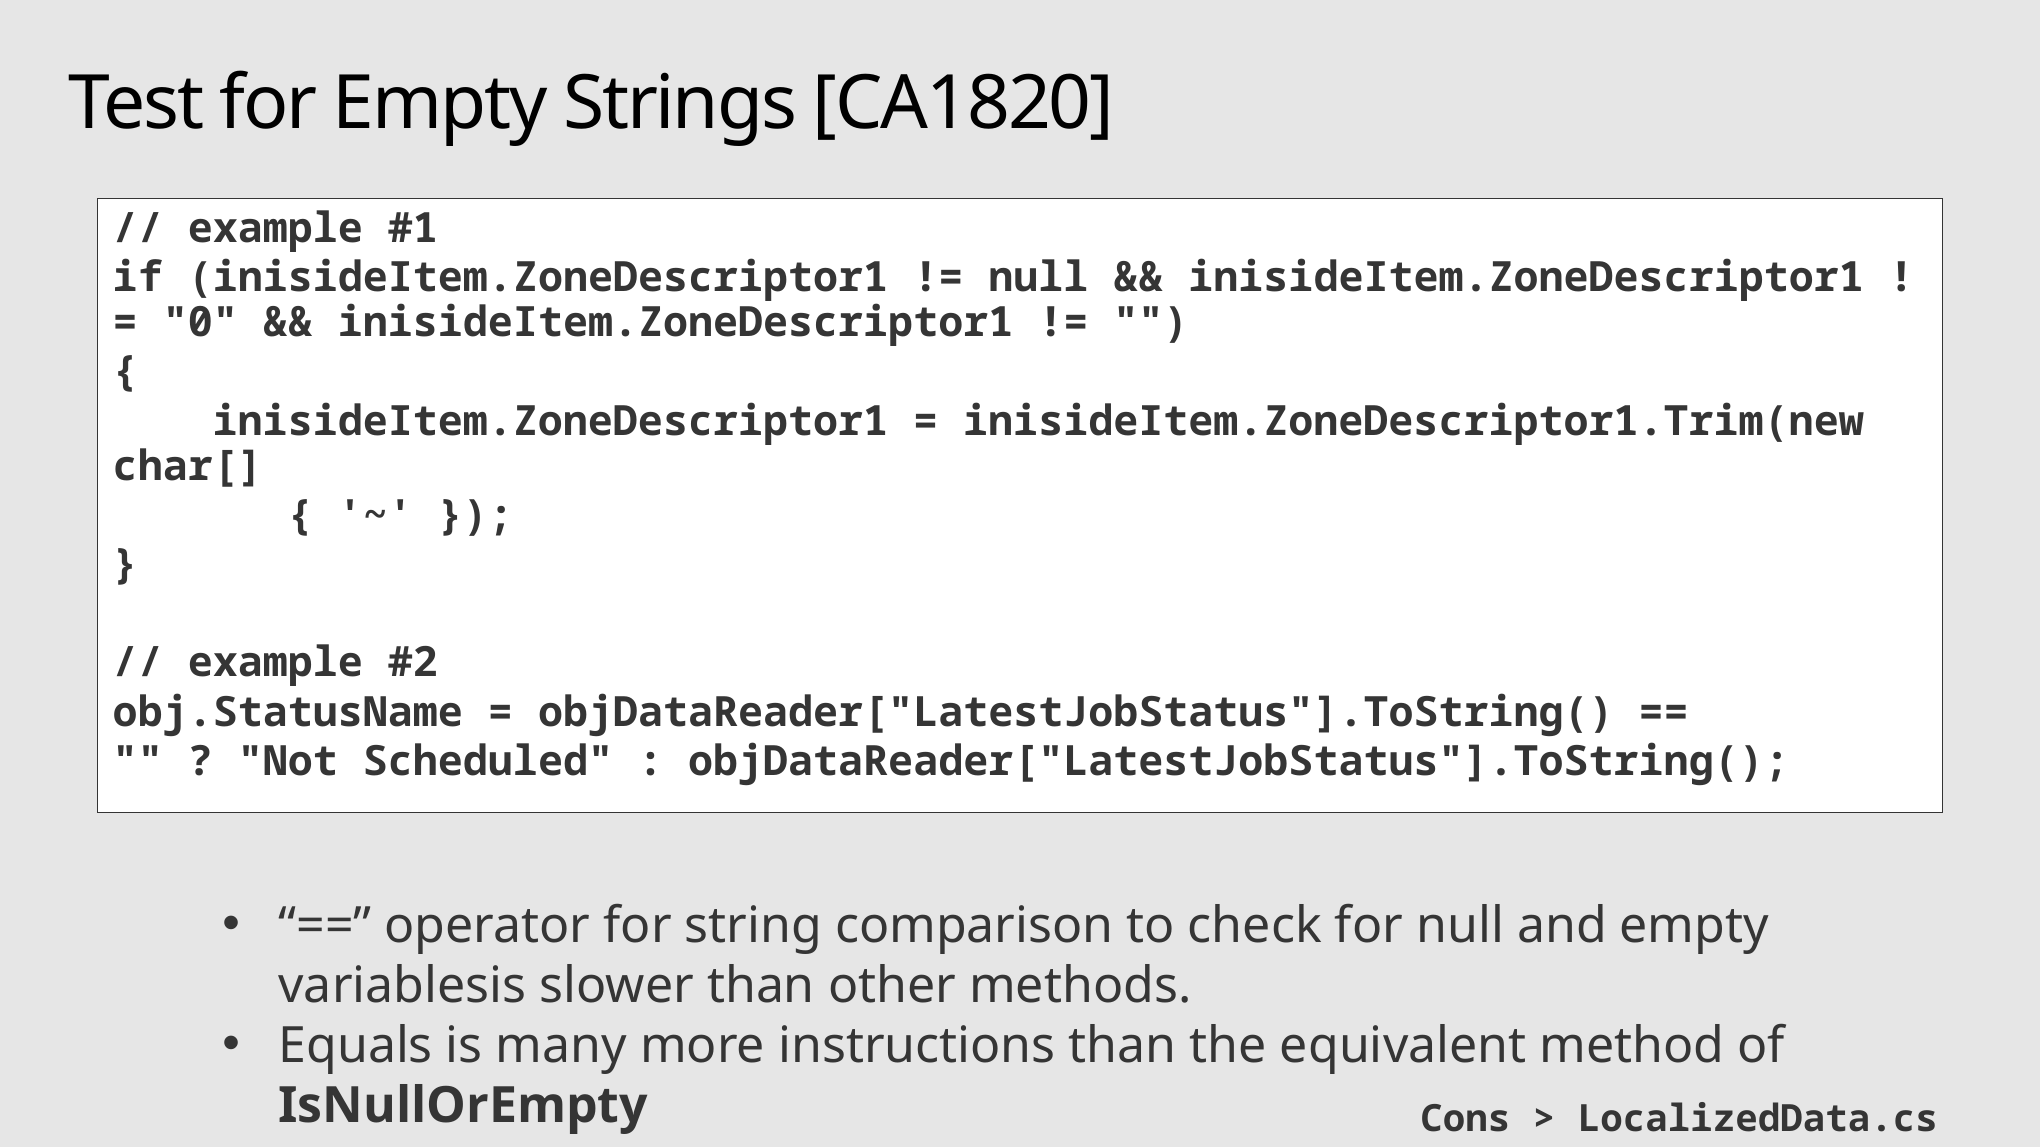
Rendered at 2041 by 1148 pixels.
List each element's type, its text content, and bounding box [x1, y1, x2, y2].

text_box “==” operator for string comparison to check for null and empty variablesis slower than other methods. Equals is many more instructions than the equivalent method of IsNullOrEmpty [207, 884, 2020, 1140]
text_box // example #1 if (inisideItem.ZoneDescriptor1 != null && inisideItem.ZoneDescriptor1 != "0" && inisideItem.ZoneDescriptor1 != "") { inisideItem.ZoneDescriptor1 = inisideItem.ZoneDescriptor1.Trim(new char[] { '~' }); } // example #2 obj.StatusName = objDataReader["LatestJobStatus"].ToString() == "" ? "Not Scheduled" : objDataReader["LatestJobStatus"].ToString(); [97, 198, 1943, 813]
title Test for Empty Strings [CA1820] [45, 48, 1996, 199]
text_box Cons > LocalizedData.cs [1405, 1086, 1953, 1147]
